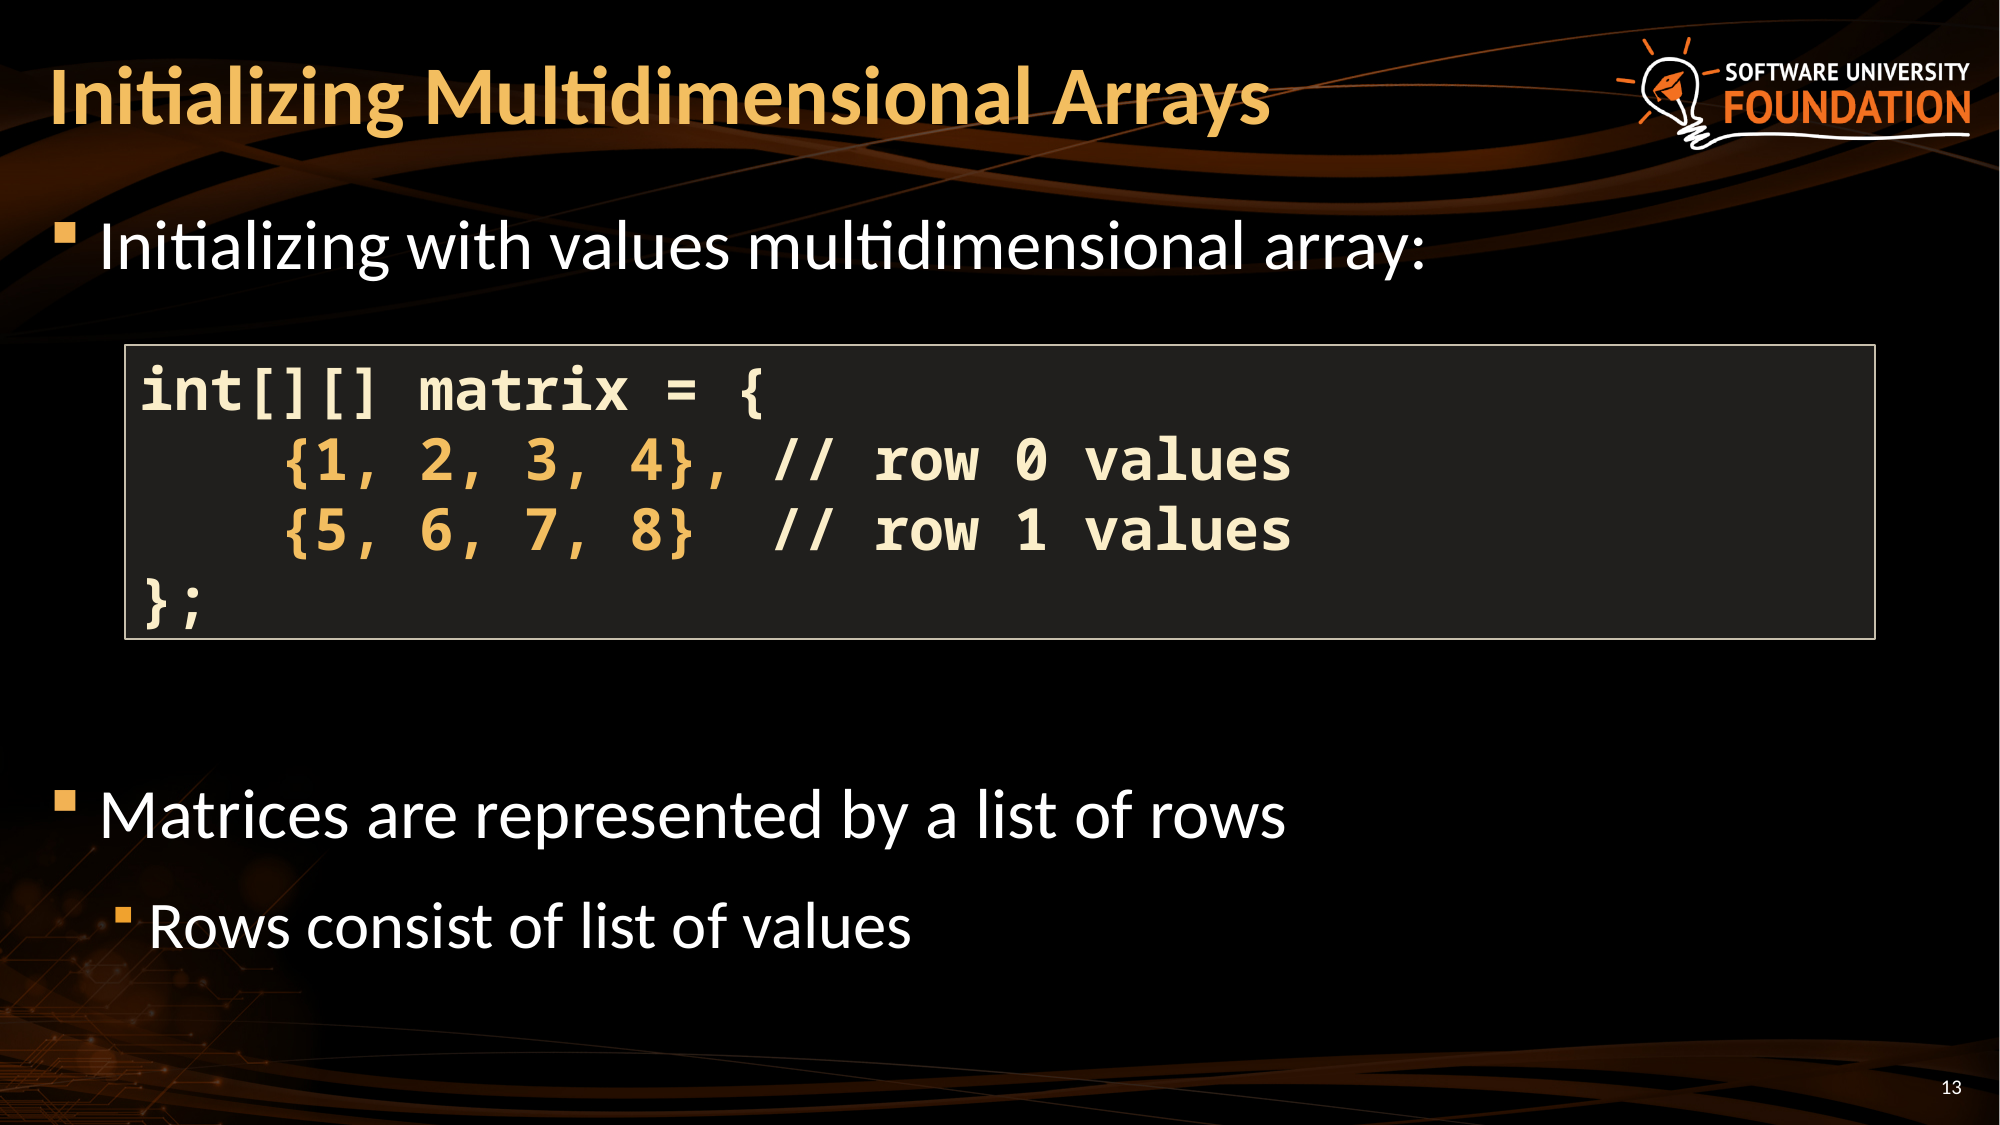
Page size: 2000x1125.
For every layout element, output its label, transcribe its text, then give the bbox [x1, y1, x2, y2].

picture [0, 0, 2000, 1125]
text_box int[][] matrix = { {1, 2, 3, 4}, // row 0 values {5, 6, 7, 8} // row 1 values }; [124, 344, 1875, 640]
title Initializing Multidimensional Arrays [30, 6, 1602, 189]
list Initializing with values multidimensional array: Matrices are represented by a list of rows Rows consist of list of values [31, 188, 1968, 1103]
